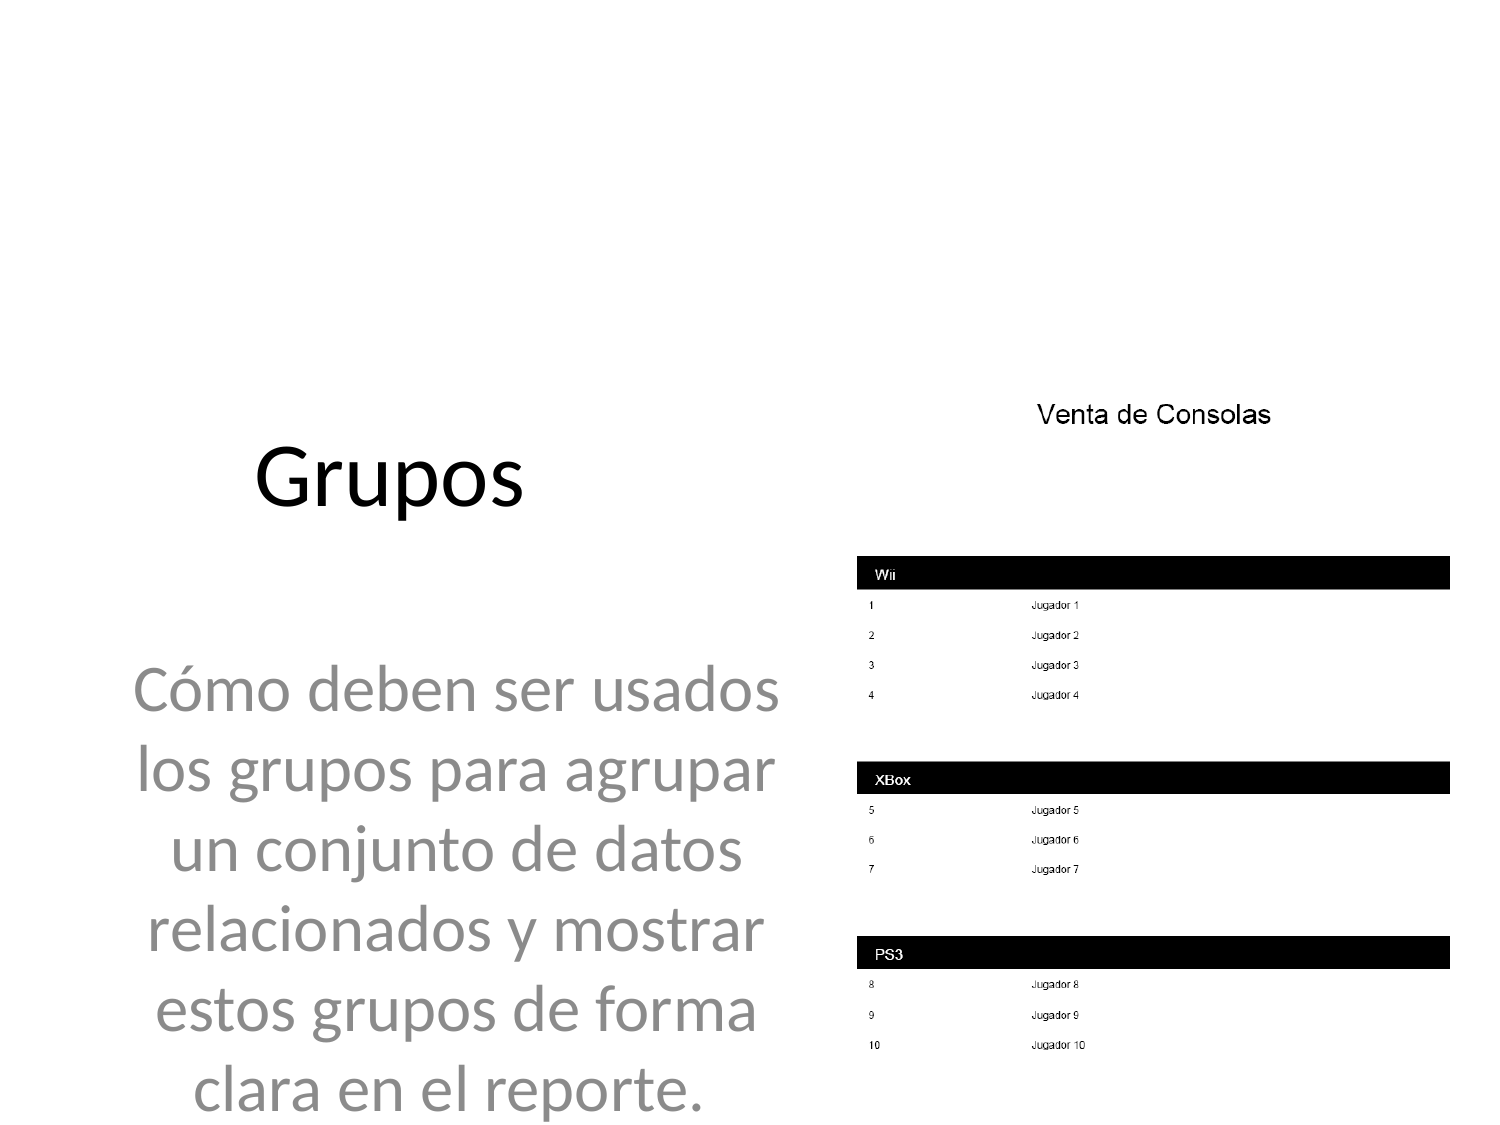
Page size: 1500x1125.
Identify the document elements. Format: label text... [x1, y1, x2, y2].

text_box Cómo deben ser usados los grupos para agrupar un conjunto de datos relacionados y mostrar estos grupos de forma clara en el reporte. Por ej.: las ventas de las consolas de última generación (Wii, XBox 360, y PS3). [81, 637, 832, 1043]
text_box Grupos [112, 349, 668, 591]
picture [843, 398, 1464, 1064]
